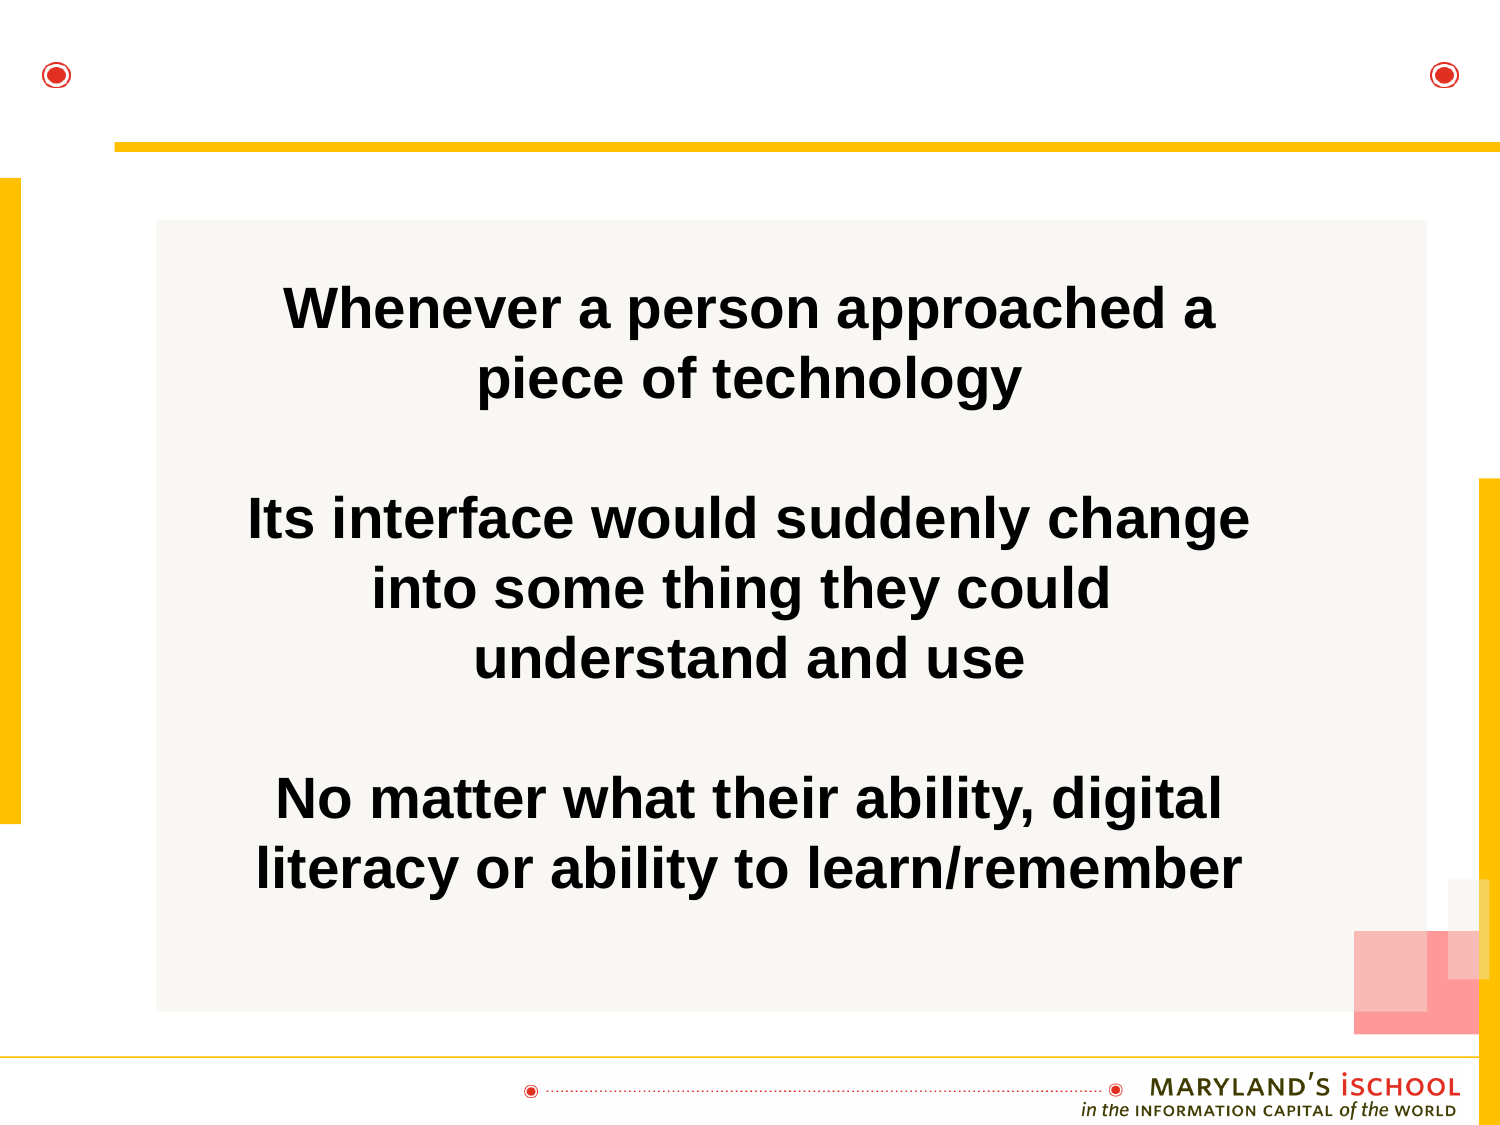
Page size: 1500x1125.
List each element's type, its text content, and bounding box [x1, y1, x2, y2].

text_box Whenever a person approached a piece of technology Its interface would suddenly change into some thing they could understand and use No matter what their ability, digital literacy or ability to learn/remember [194, 262, 1306, 908]
picture [1426, 58, 1462, 91]
picture [517, 1060, 1462, 1123]
picture [38, 58, 74, 91]
